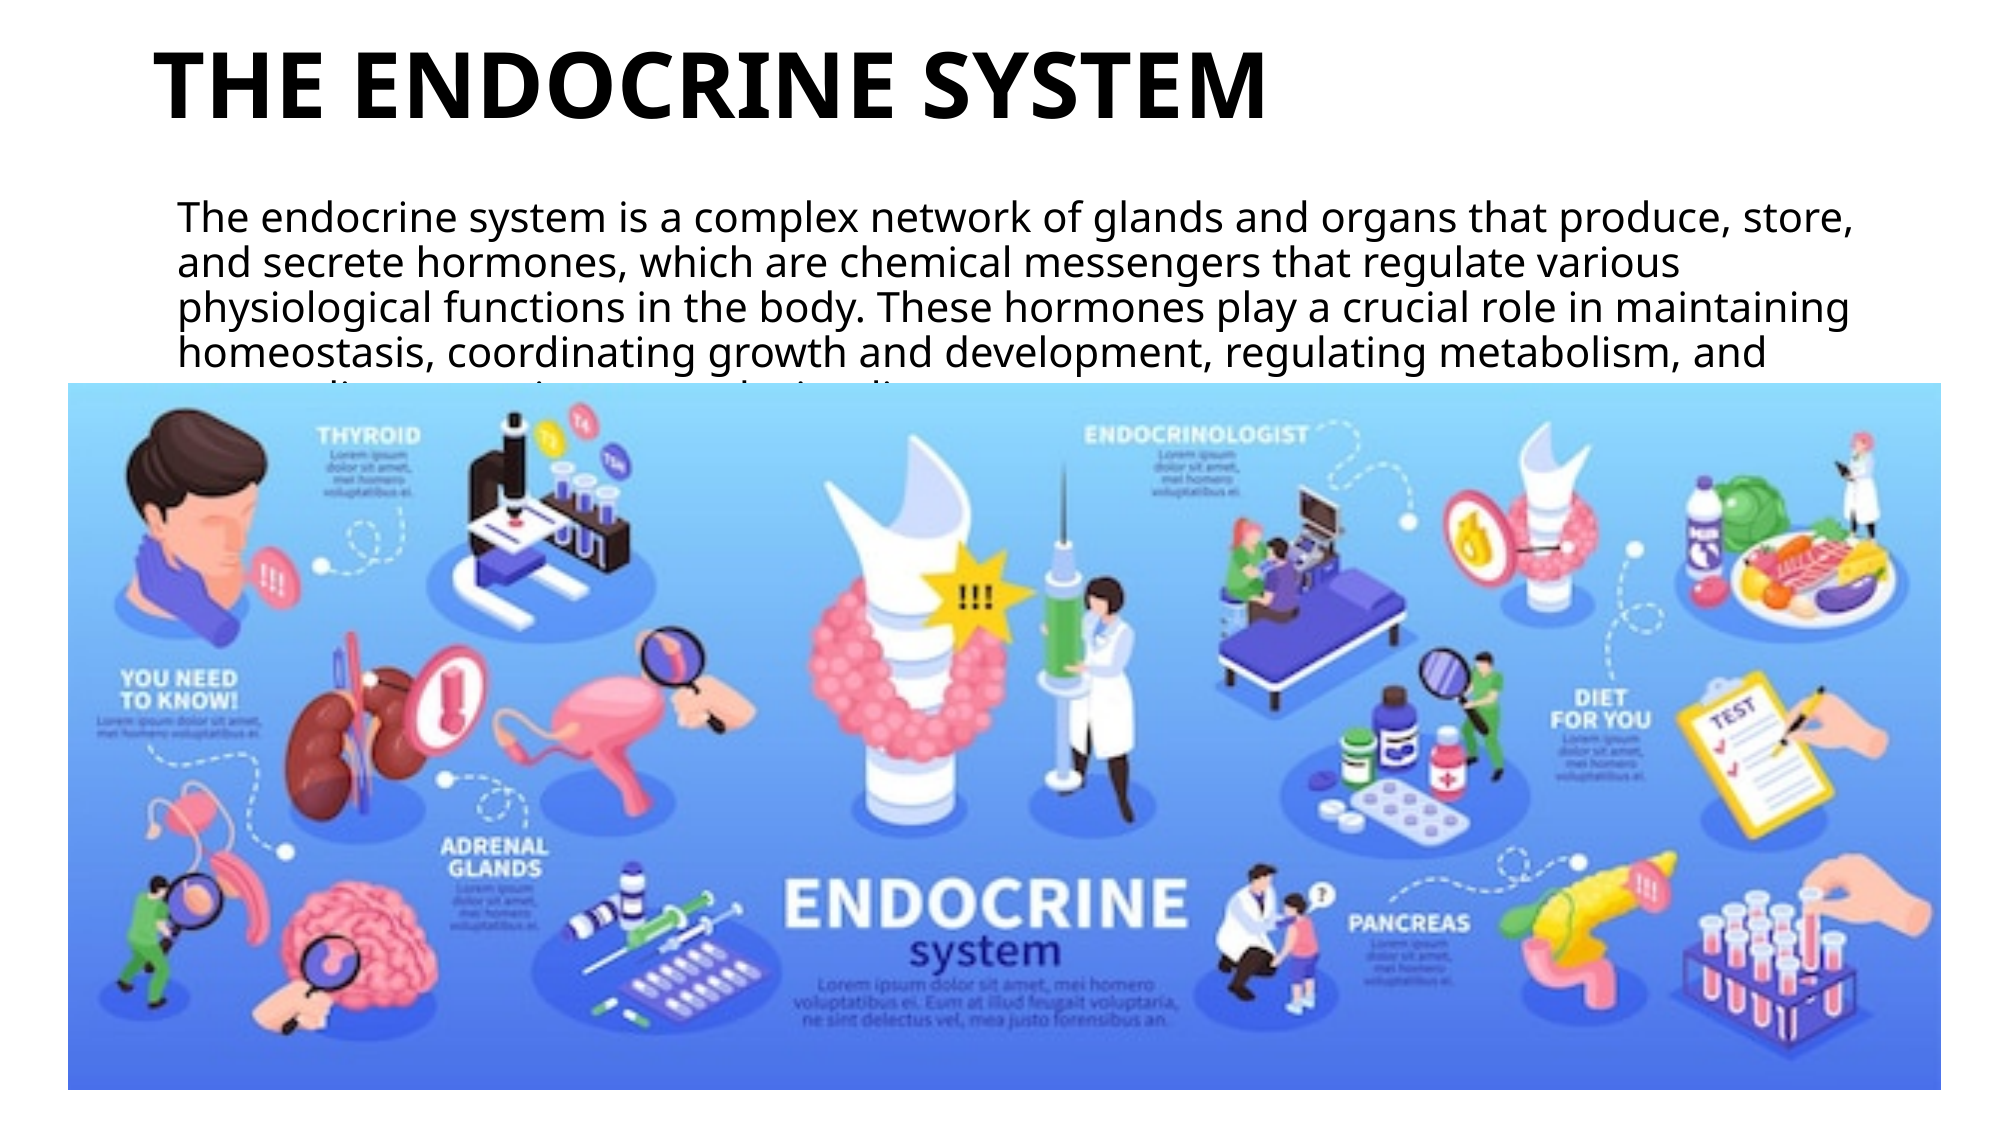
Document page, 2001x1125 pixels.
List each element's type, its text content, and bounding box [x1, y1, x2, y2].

title THE ENDOCRINE SYSTEM [137, 24, 1863, 153]
list The endocrine system is a complex network of glands and organs that produce, store, and secrete hormones, which are chemical messengers that regulate various physiological functions in the body. These hormones play a crucial role in maintaining homeostasis, coordinating growth and development, regulating metabolism, and responding to environmental stimuli. [162, 189, 1888, 383]
picture [68, 383, 1941, 1090]
